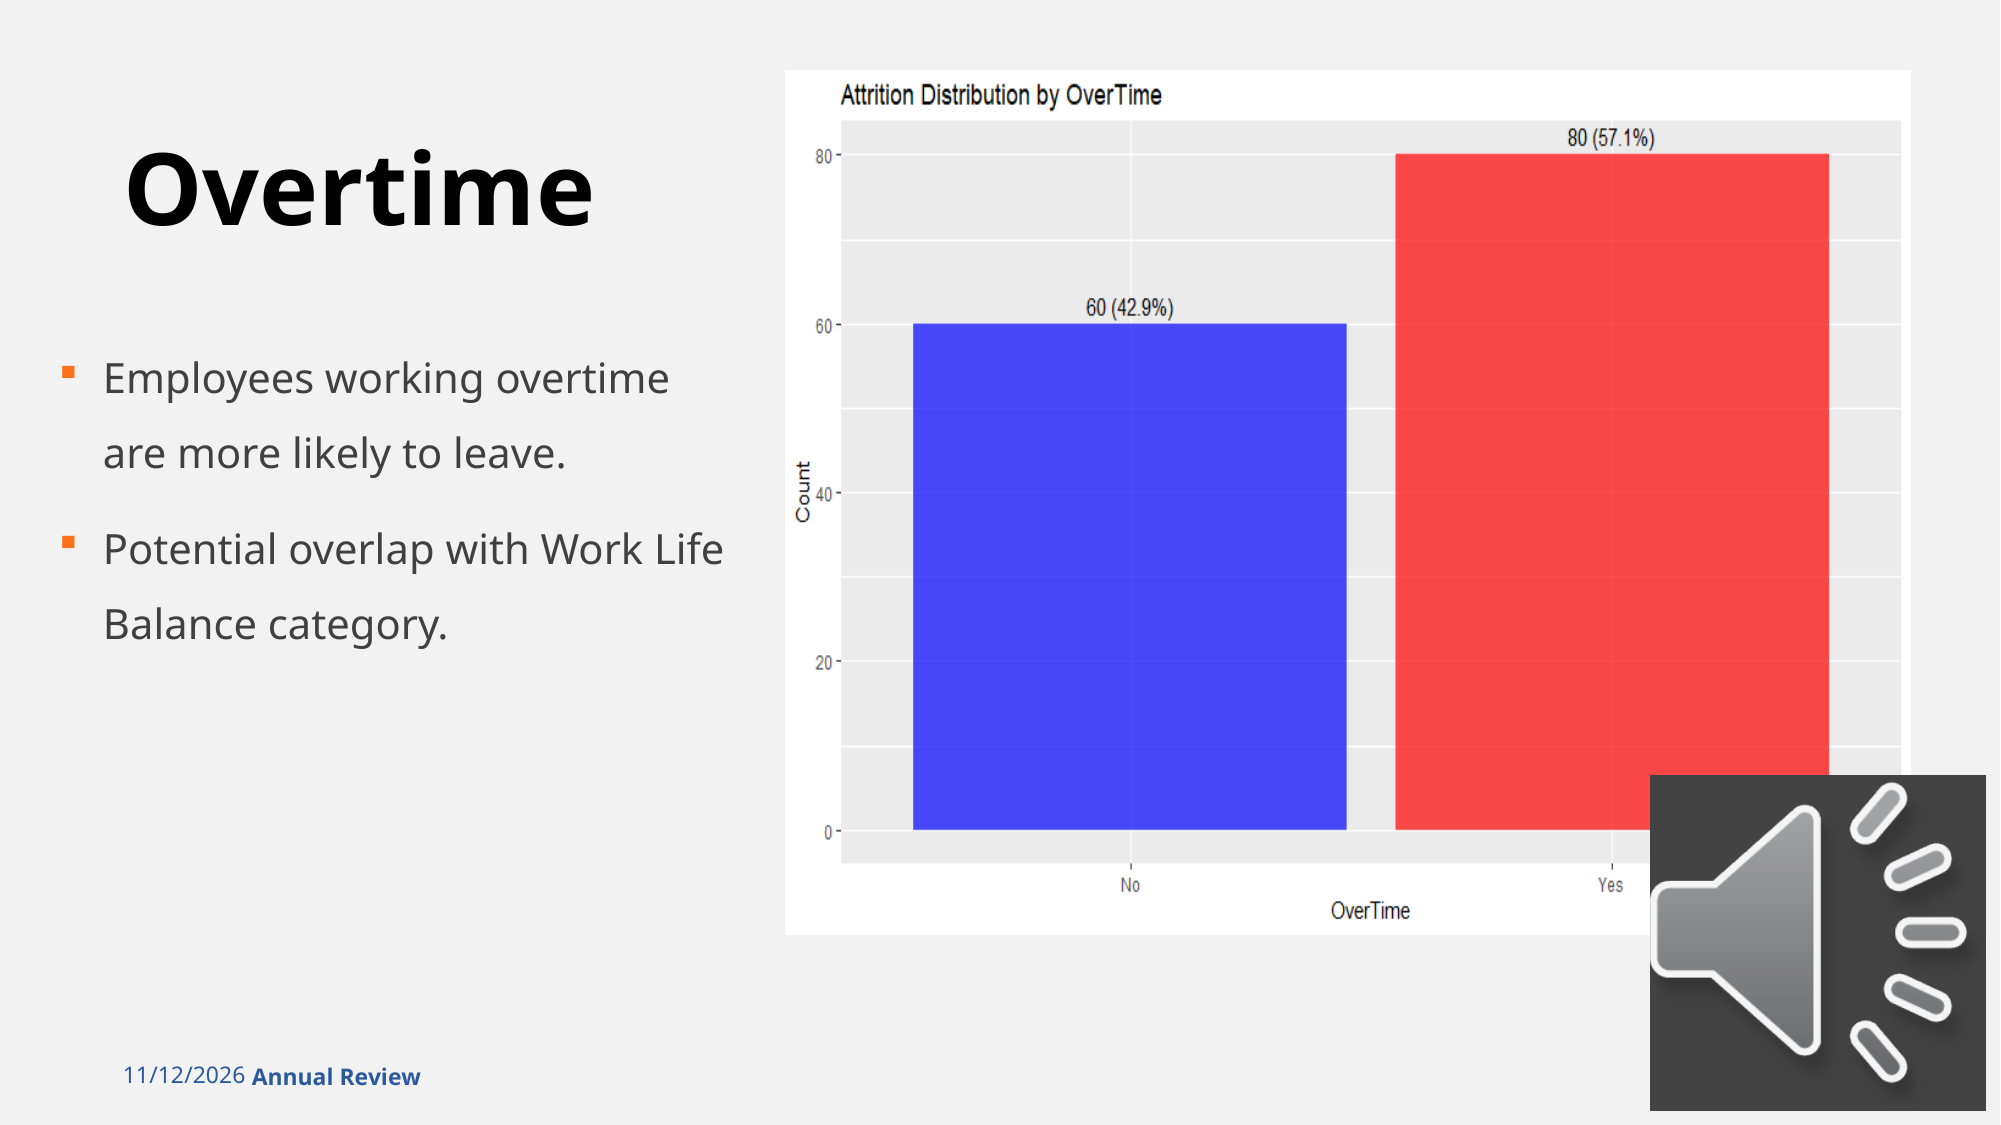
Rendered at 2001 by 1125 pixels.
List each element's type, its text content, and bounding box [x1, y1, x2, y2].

picture [785, 70, 1987, 1112]
title Overtime [108, 132, 785, 269]
list Employees working overtime are more likely to leave. Potential overlap with Work Life Balance category. [44, 319, 746, 904]
